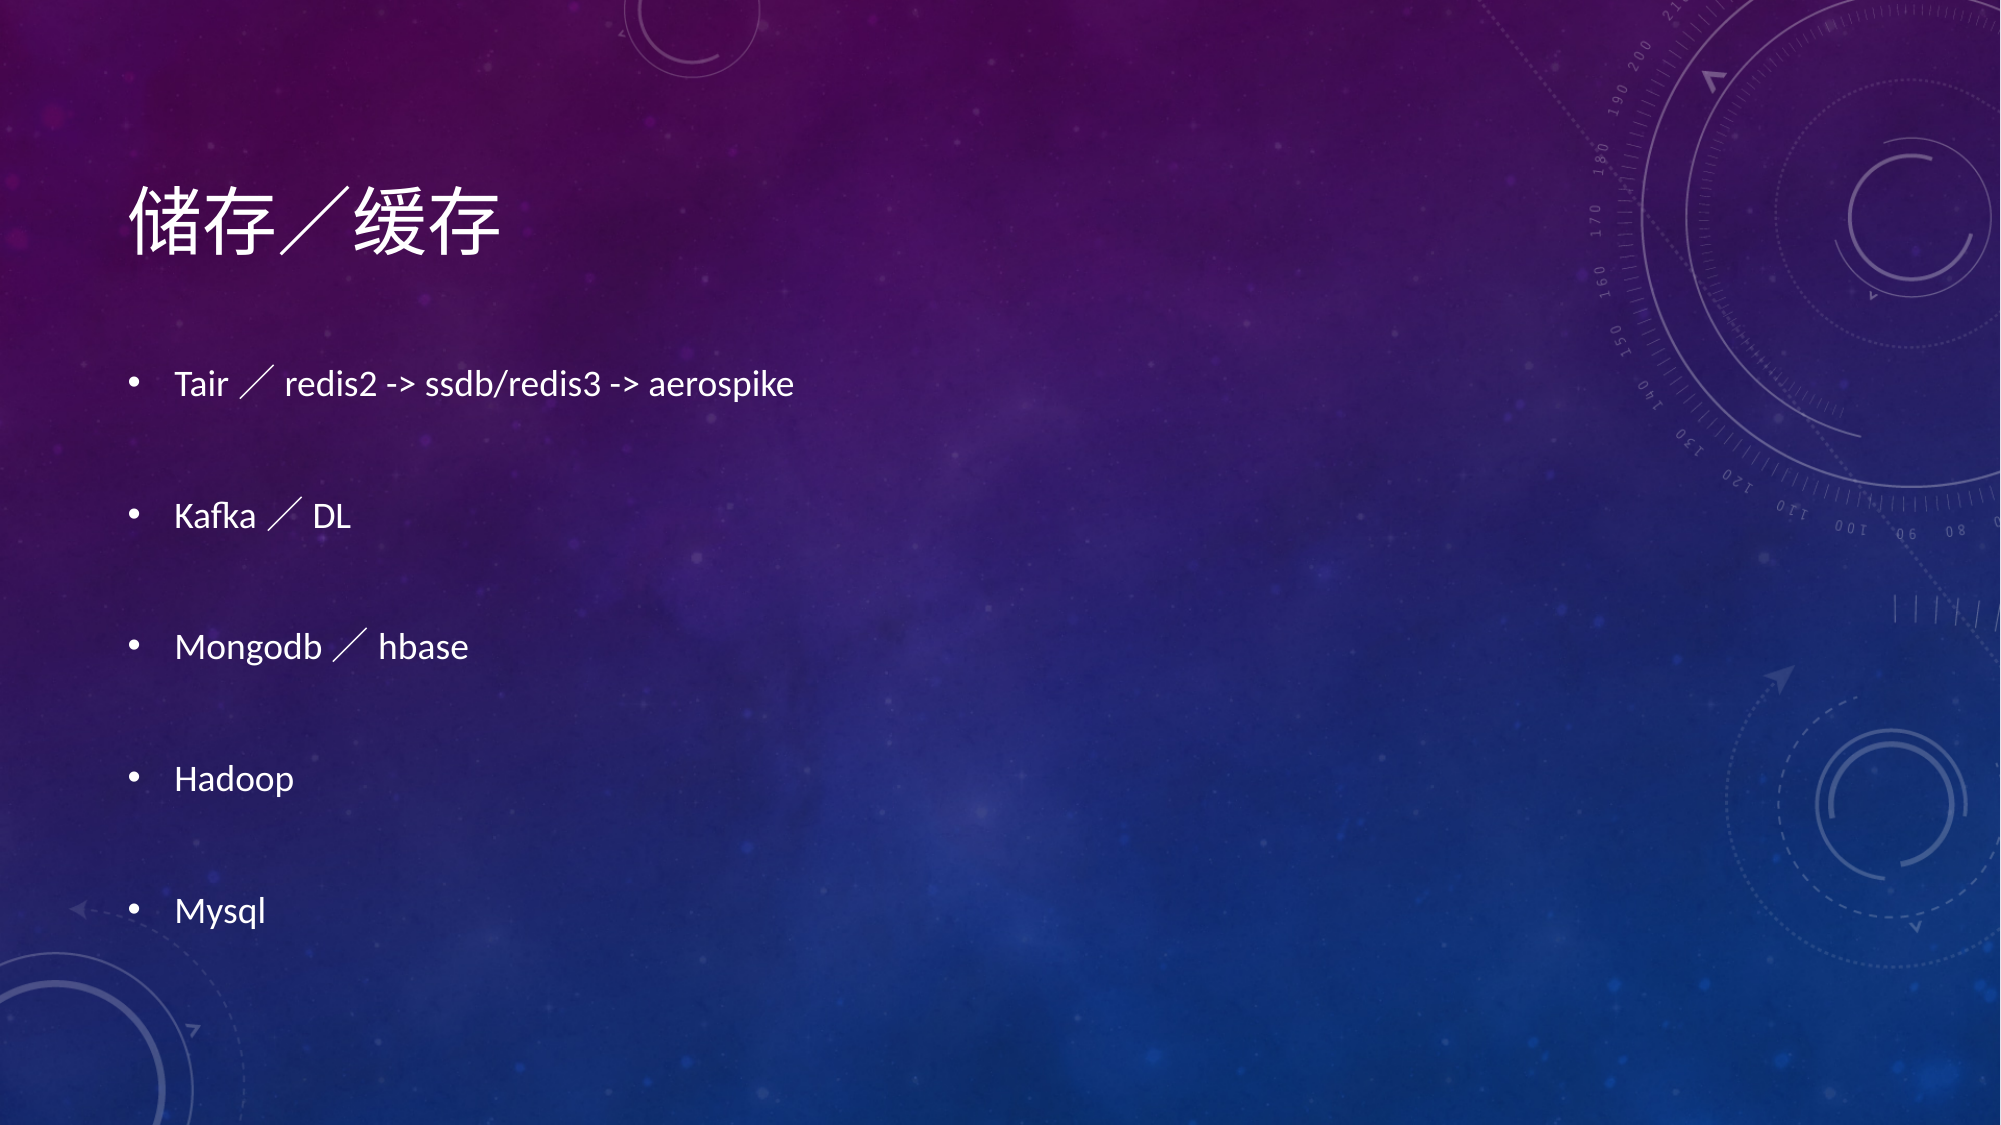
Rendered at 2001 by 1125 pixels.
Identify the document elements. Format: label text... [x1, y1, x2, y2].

list Tair／redis2 -> ssdb/redis3 -> aerospike Kafka／DL Mongodb／hbase Hadoop Mysql [112, 351, 1775, 950]
title 储存／缓存 [112, 99, 1775, 339]
picture [0, 0, 2001, 1125]
